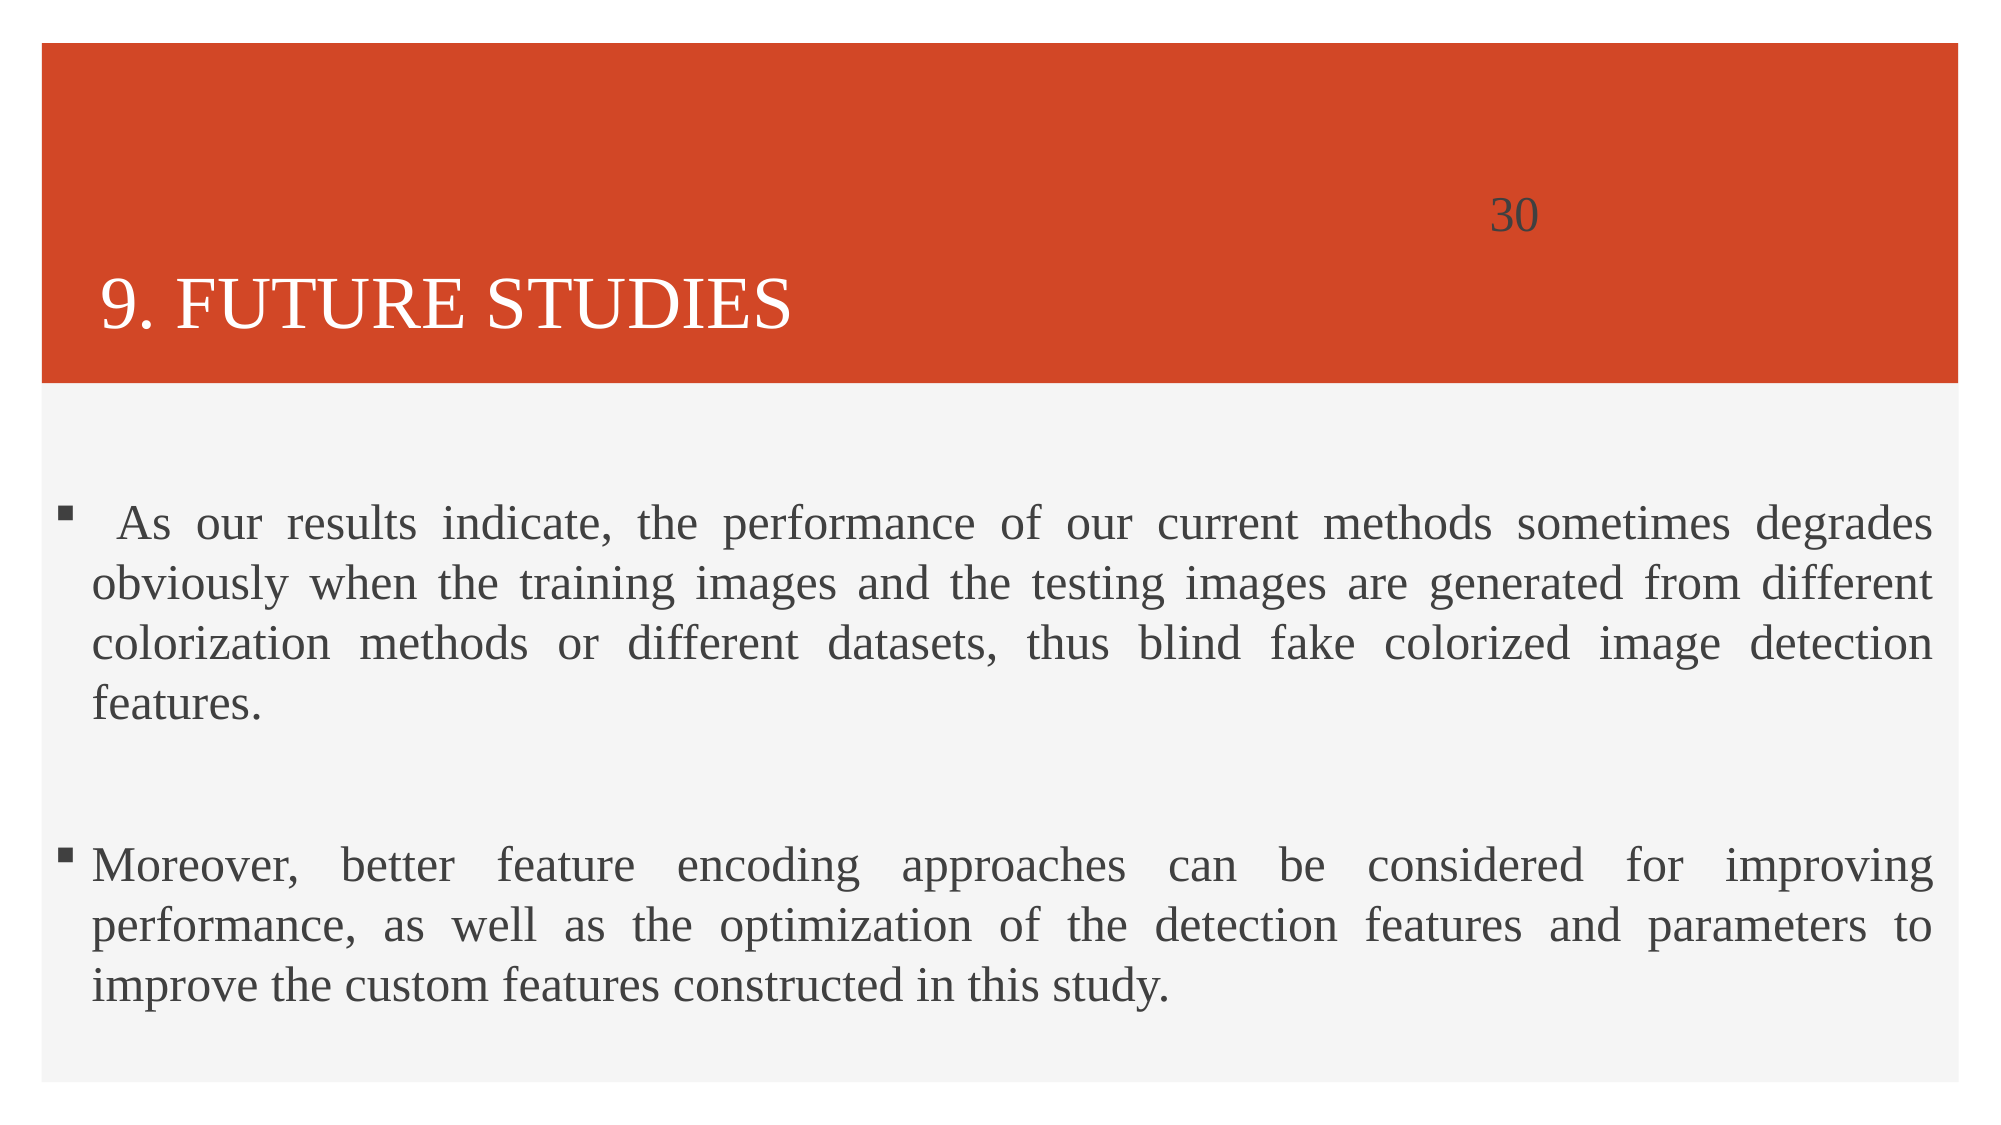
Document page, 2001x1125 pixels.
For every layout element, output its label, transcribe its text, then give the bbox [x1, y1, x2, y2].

text_box 30 [1474, 196, 1646, 302]
title 9. FUTURE STUDIES [85, 251, 1214, 357]
list As our results indicate, the performance of our current methods sometimes degrades obviously when the training images and the testing images are generated from different colorization methods or different datasets, thus blind fake colorized image detection features. Moreover, better feature encoding approaches can be considered for improving performance, as well as the optimization of the detection features and parameters to improve the custom features constructed in this study. [39, 482, 1950, 1071]
